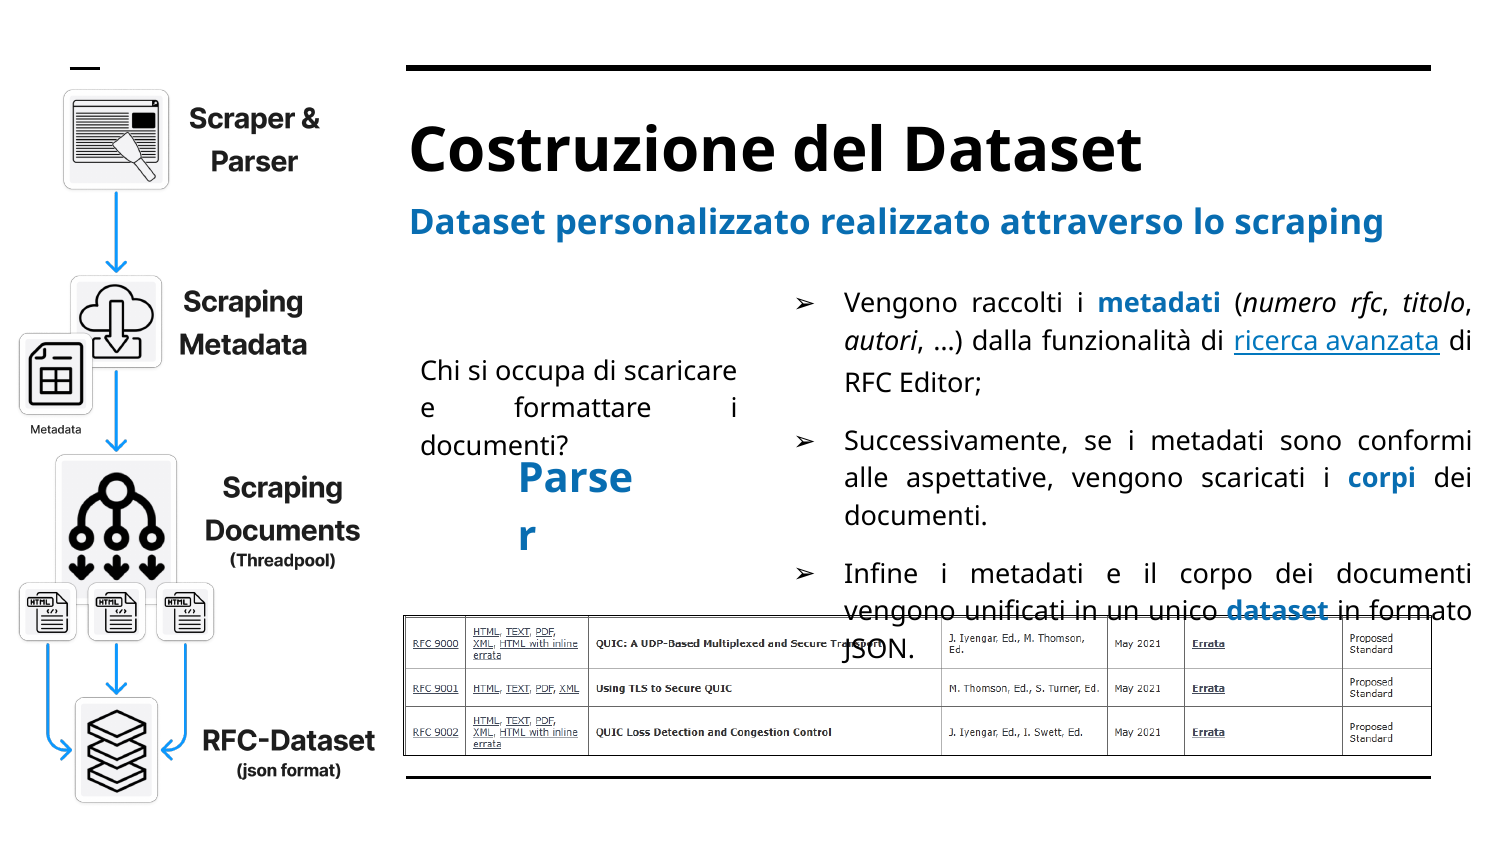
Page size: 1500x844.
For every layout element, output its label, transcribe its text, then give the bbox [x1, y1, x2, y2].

text_box Parser [502, 428, 656, 574]
list Dataset personalizzato realizzato attraverso lo scraping [393, 182, 1465, 266]
title Costruzione del Dataset [393, 94, 1431, 182]
text_box Vengono raccolti i metadati (numero rfc, titolo, autori, …) dalla funzionalità di ricerca avanzata di RFC Editor; Successivamente, se i metadati sono conformi alle aspettative, vengono scaricati i corpi dei documenti. Infine i metadati e il corpo dei documenti vengono unificati in un unico dataset in formato JSON. [754, 265, 1488, 679]
picture [404, 615, 1431, 755]
picture [14, 87, 375, 808]
text_box Chi si occupa di scaricare e formattare i documenti? [405, 333, 753, 476]
